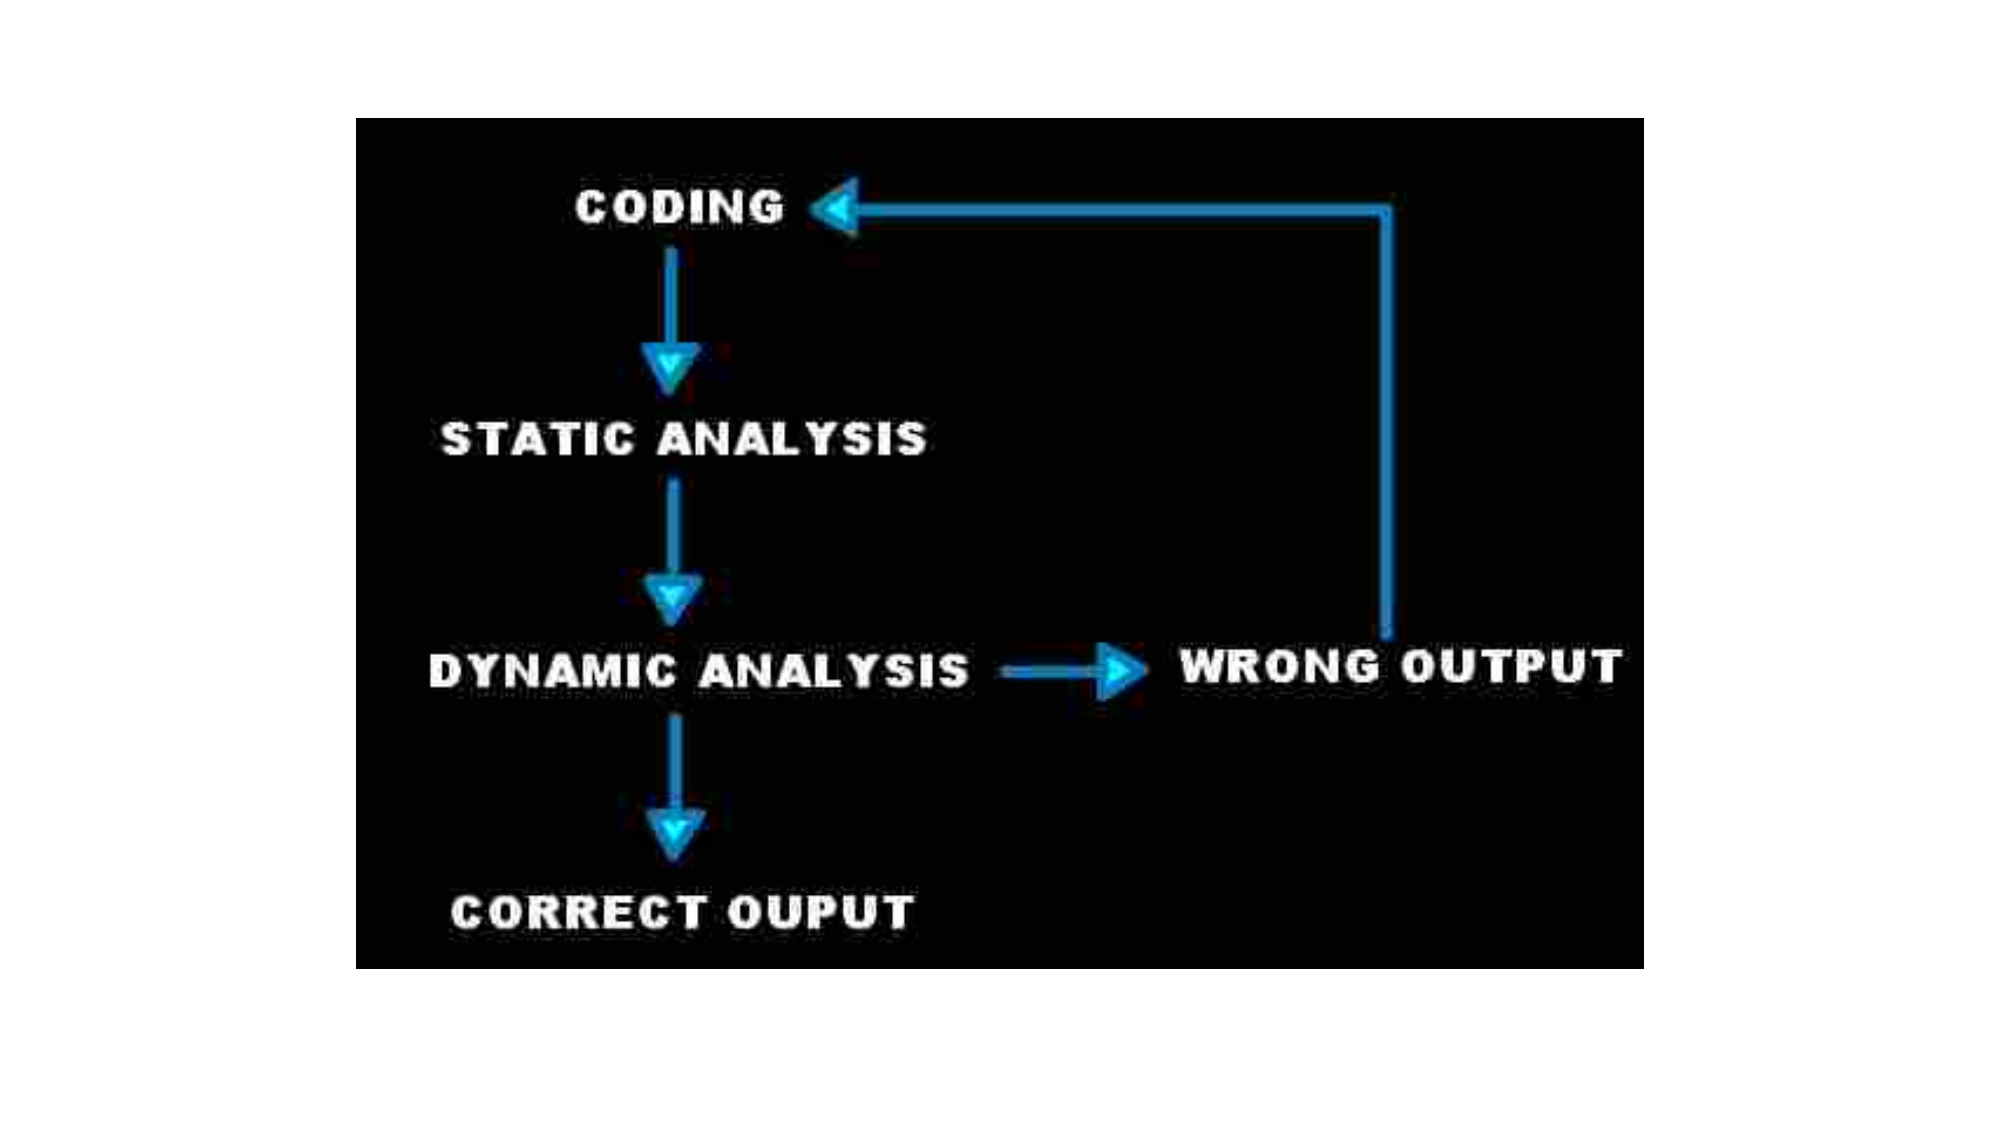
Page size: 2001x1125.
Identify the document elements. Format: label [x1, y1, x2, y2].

picture [356, 118, 1644, 969]
